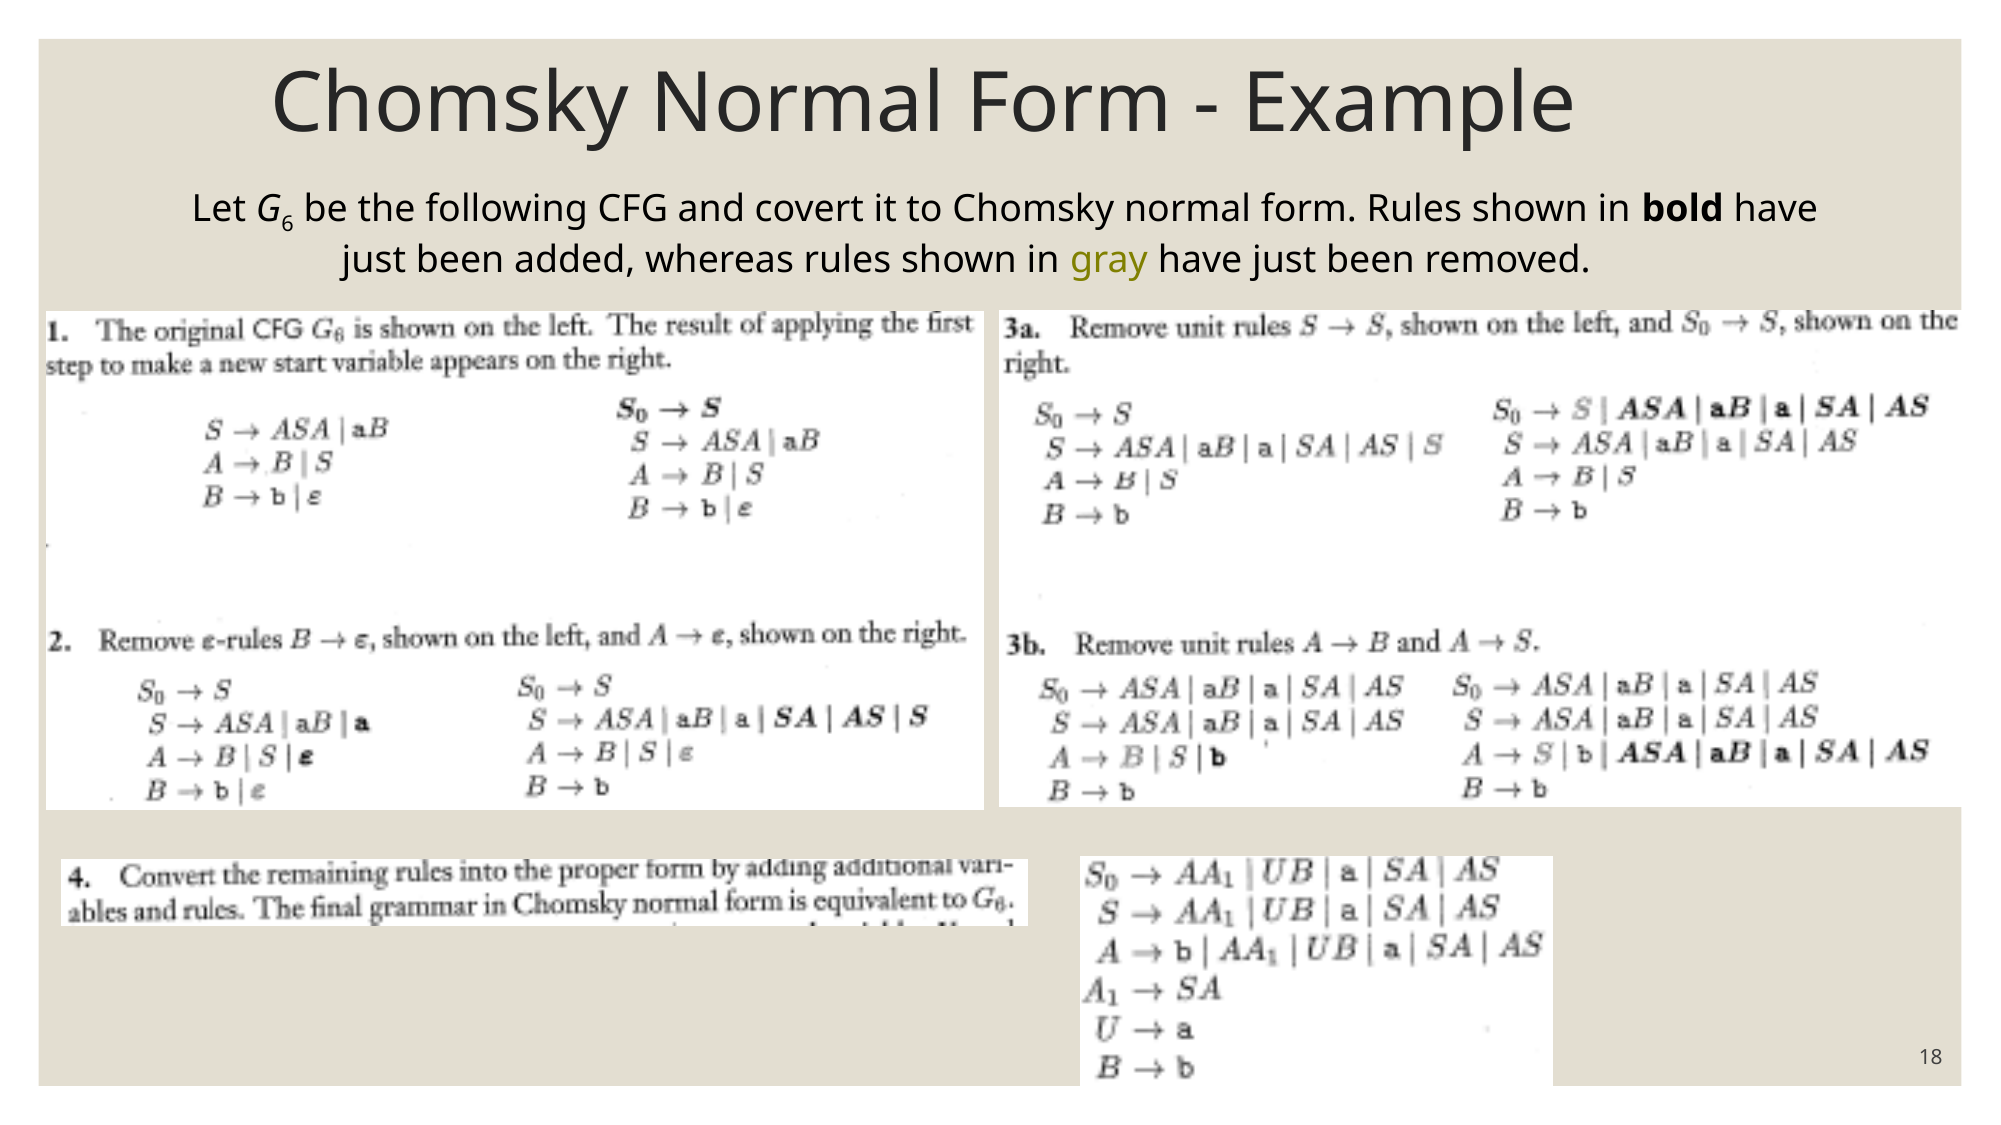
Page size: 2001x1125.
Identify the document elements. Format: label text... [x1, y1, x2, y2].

slide_number 18 [1717, 1034, 1958, 1080]
picture [46, 311, 984, 810]
text_box Let G6 be the following CFG and covert it to Chomsky normal form. Rules shown in bold have just been added, whereas rules shown in gray have just been removed. [176, 176, 1834, 288]
picture [999, 310, 1964, 807]
picture [1080, 856, 1553, 1086]
picture [61, 859, 1028, 926]
title Chomsky Normal Form - Example [255, 39, 1735, 171]
